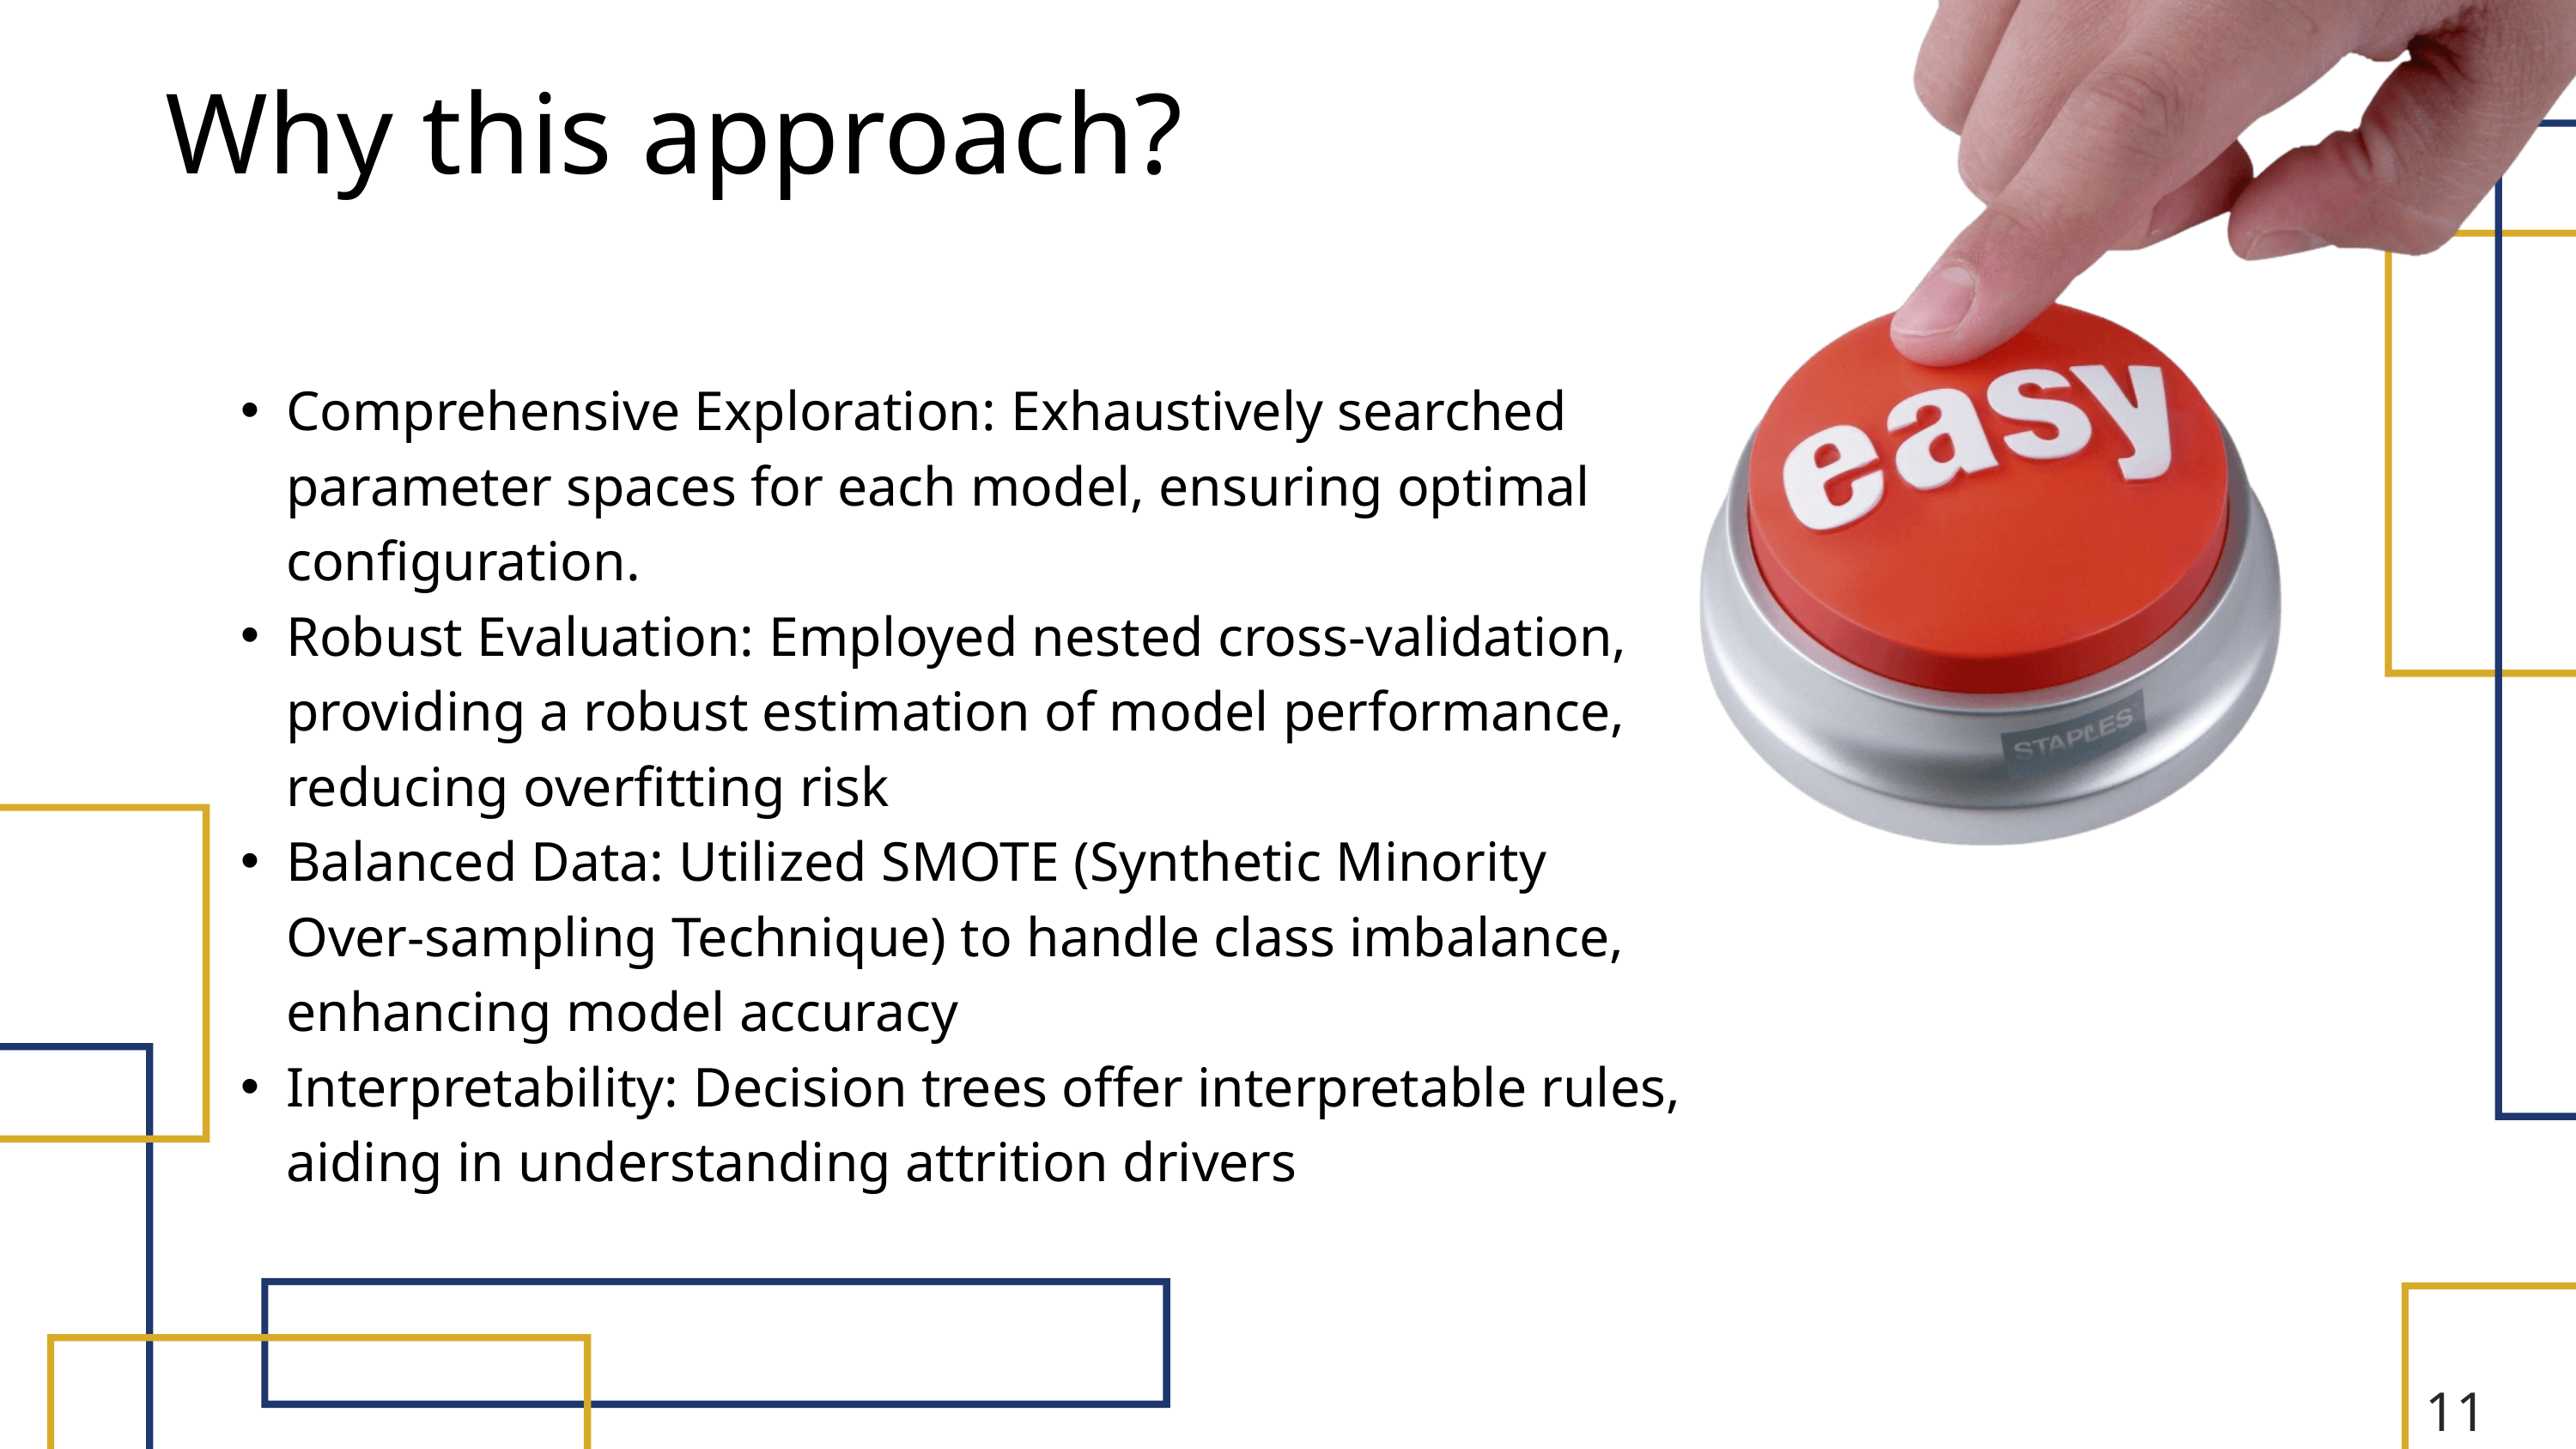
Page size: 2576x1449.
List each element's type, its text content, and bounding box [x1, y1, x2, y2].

text_box Comprehensive Exploration: Exhaustively searched parameter spaces for each model, ensuring optimal configuration. Robust Evaluation: Employed nested cross-validation, providing a robust estimation of model performance, reducing overfitting risk Balanced Data: Utilized SMOTE (Synthetic Minority Over-sampling Technique) to handle class imbalance, enhancing model accuracy Interpretability: Decision trees offer interpretable rules, aiding in understanding attrition drivers [195, 366, 1692, 1343]
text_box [0, 803, 1171, 1449]
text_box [2385, 229, 2490, 677]
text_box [2494, 119, 2576, 1120]
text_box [2401, 1282, 2576, 1449]
text_box Why this approach? [165, 83, 1590, 310]
text_box [1665, 0, 2576, 879]
